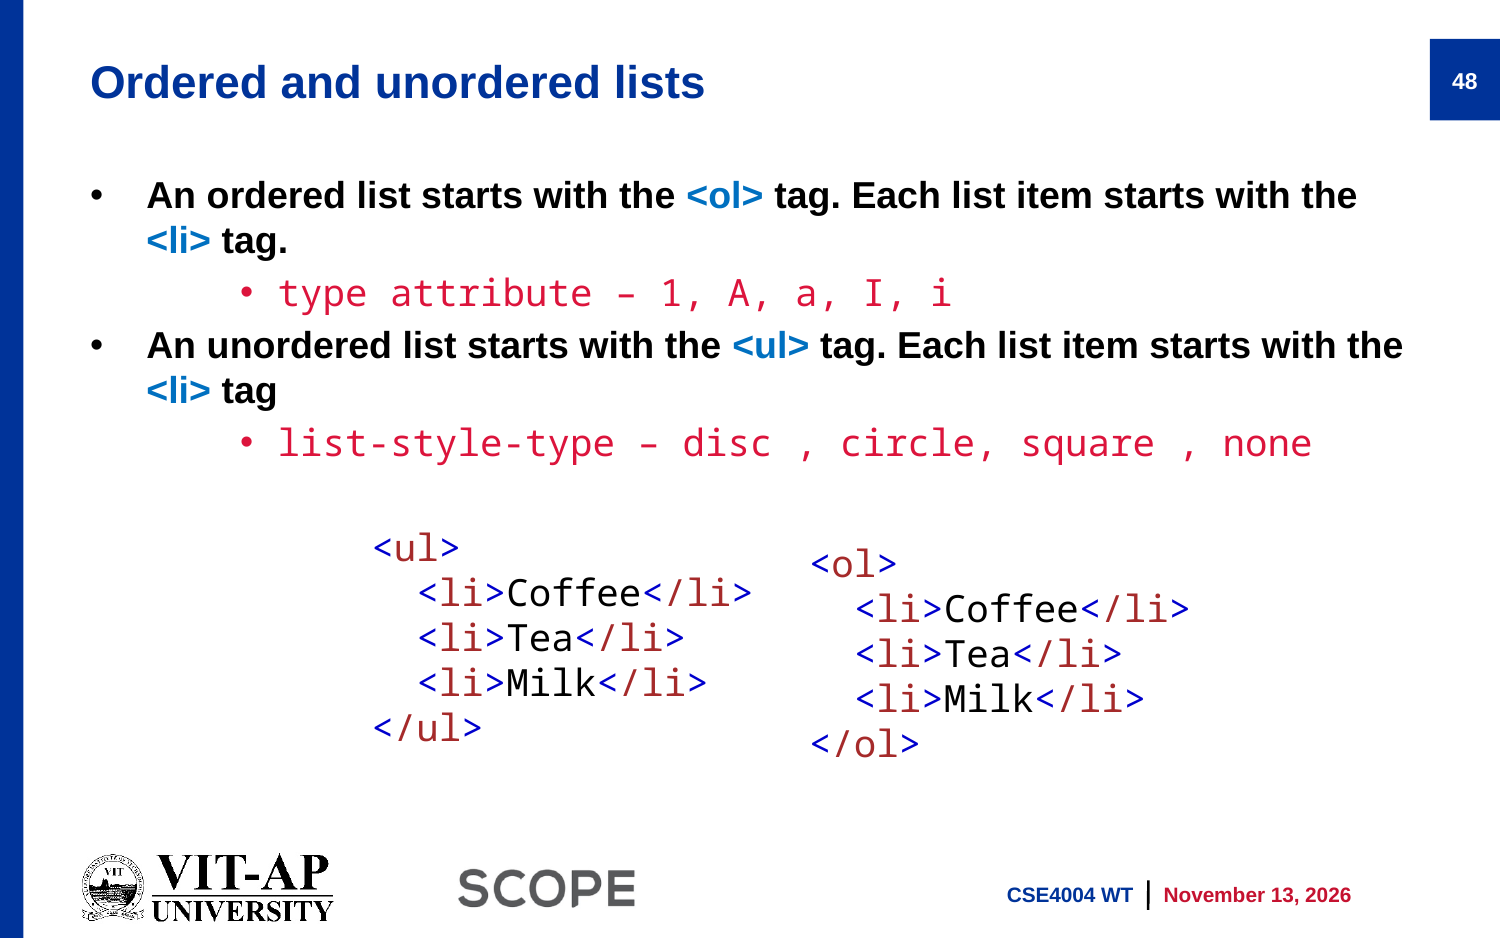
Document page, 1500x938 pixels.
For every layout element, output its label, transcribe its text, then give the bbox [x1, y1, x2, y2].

slide_number 48 [1429, 45, 1500, 116]
title Ordered and unordered lists [74, 37, 1430, 124]
text_box <ol> <li>Coffee</li> <li>Tea</li> <li>Milk</li> </ol> [794, 532, 1425, 772]
list An ordered list starts with the <ol> tag. Each list item starts with the <li> tag. type attribute – 1, A, a, I, i An unordered list starts with the <ul> tag. Each list item starts with the <li> tag list-style-type – disc , circle, square , none <ul> <li>Coffee</li> <li>Tea</li> <li>Milk</li> </ul> [74, 163, 1426, 838]
footer CSE4004 WT [673, 868, 1149, 919]
picture [76, 846, 337, 928]
picture [454, 864, 641, 910]
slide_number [1149, 868, 1424, 919]
